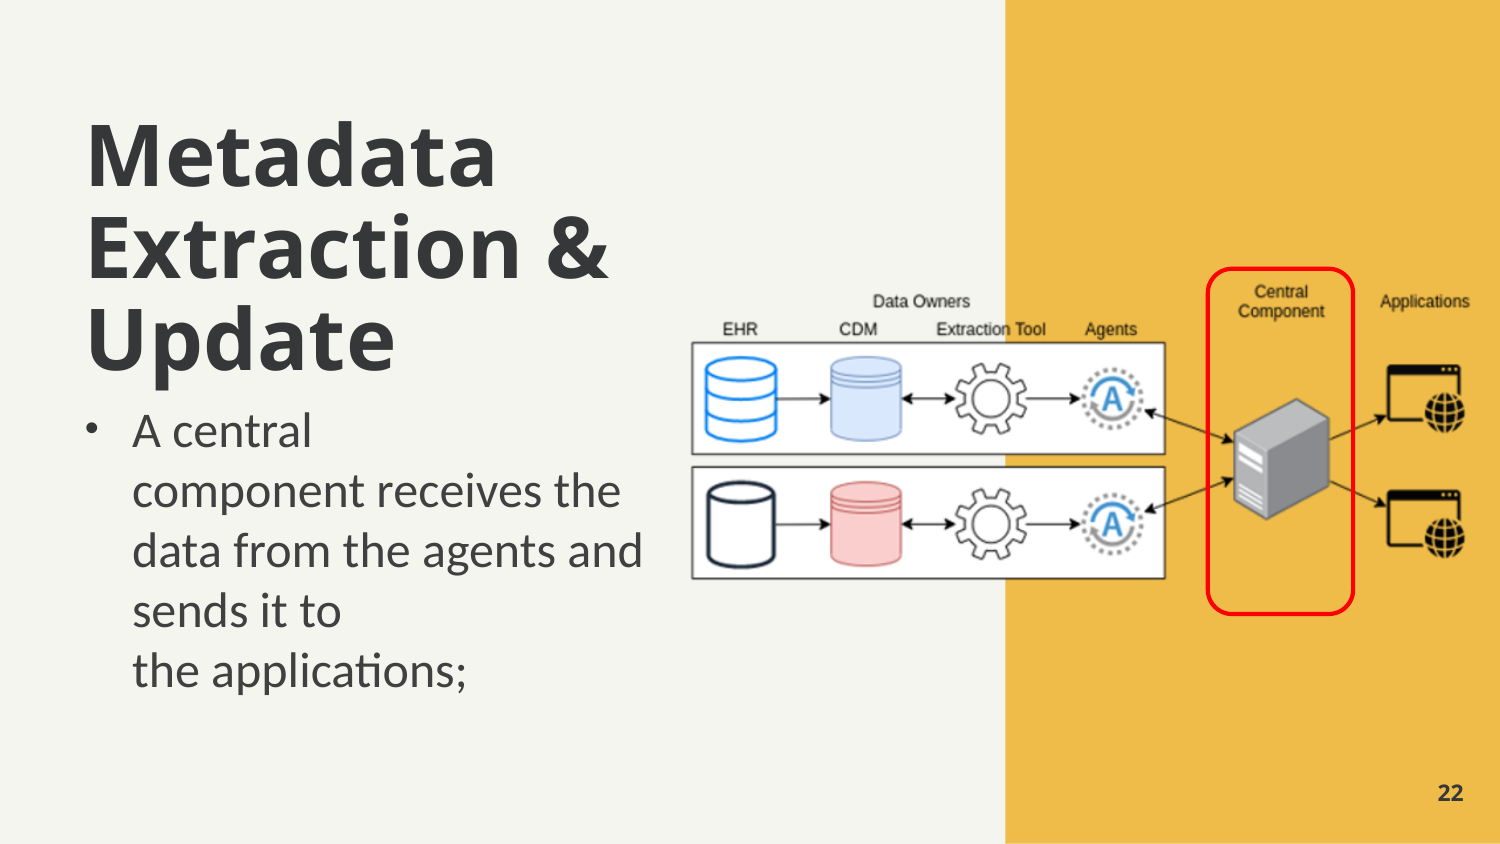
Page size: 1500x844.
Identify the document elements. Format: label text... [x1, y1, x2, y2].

slide_number 22 [1374, 779, 1464, 809]
text_box [1005, 0, 1500, 844]
title Metadata Extraction & Update [84, 157, 689, 389]
subtitle A central component receives the data from the agents and sends it to the applications; [84, 397, 689, 797]
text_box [678, 268, 1471, 615]
